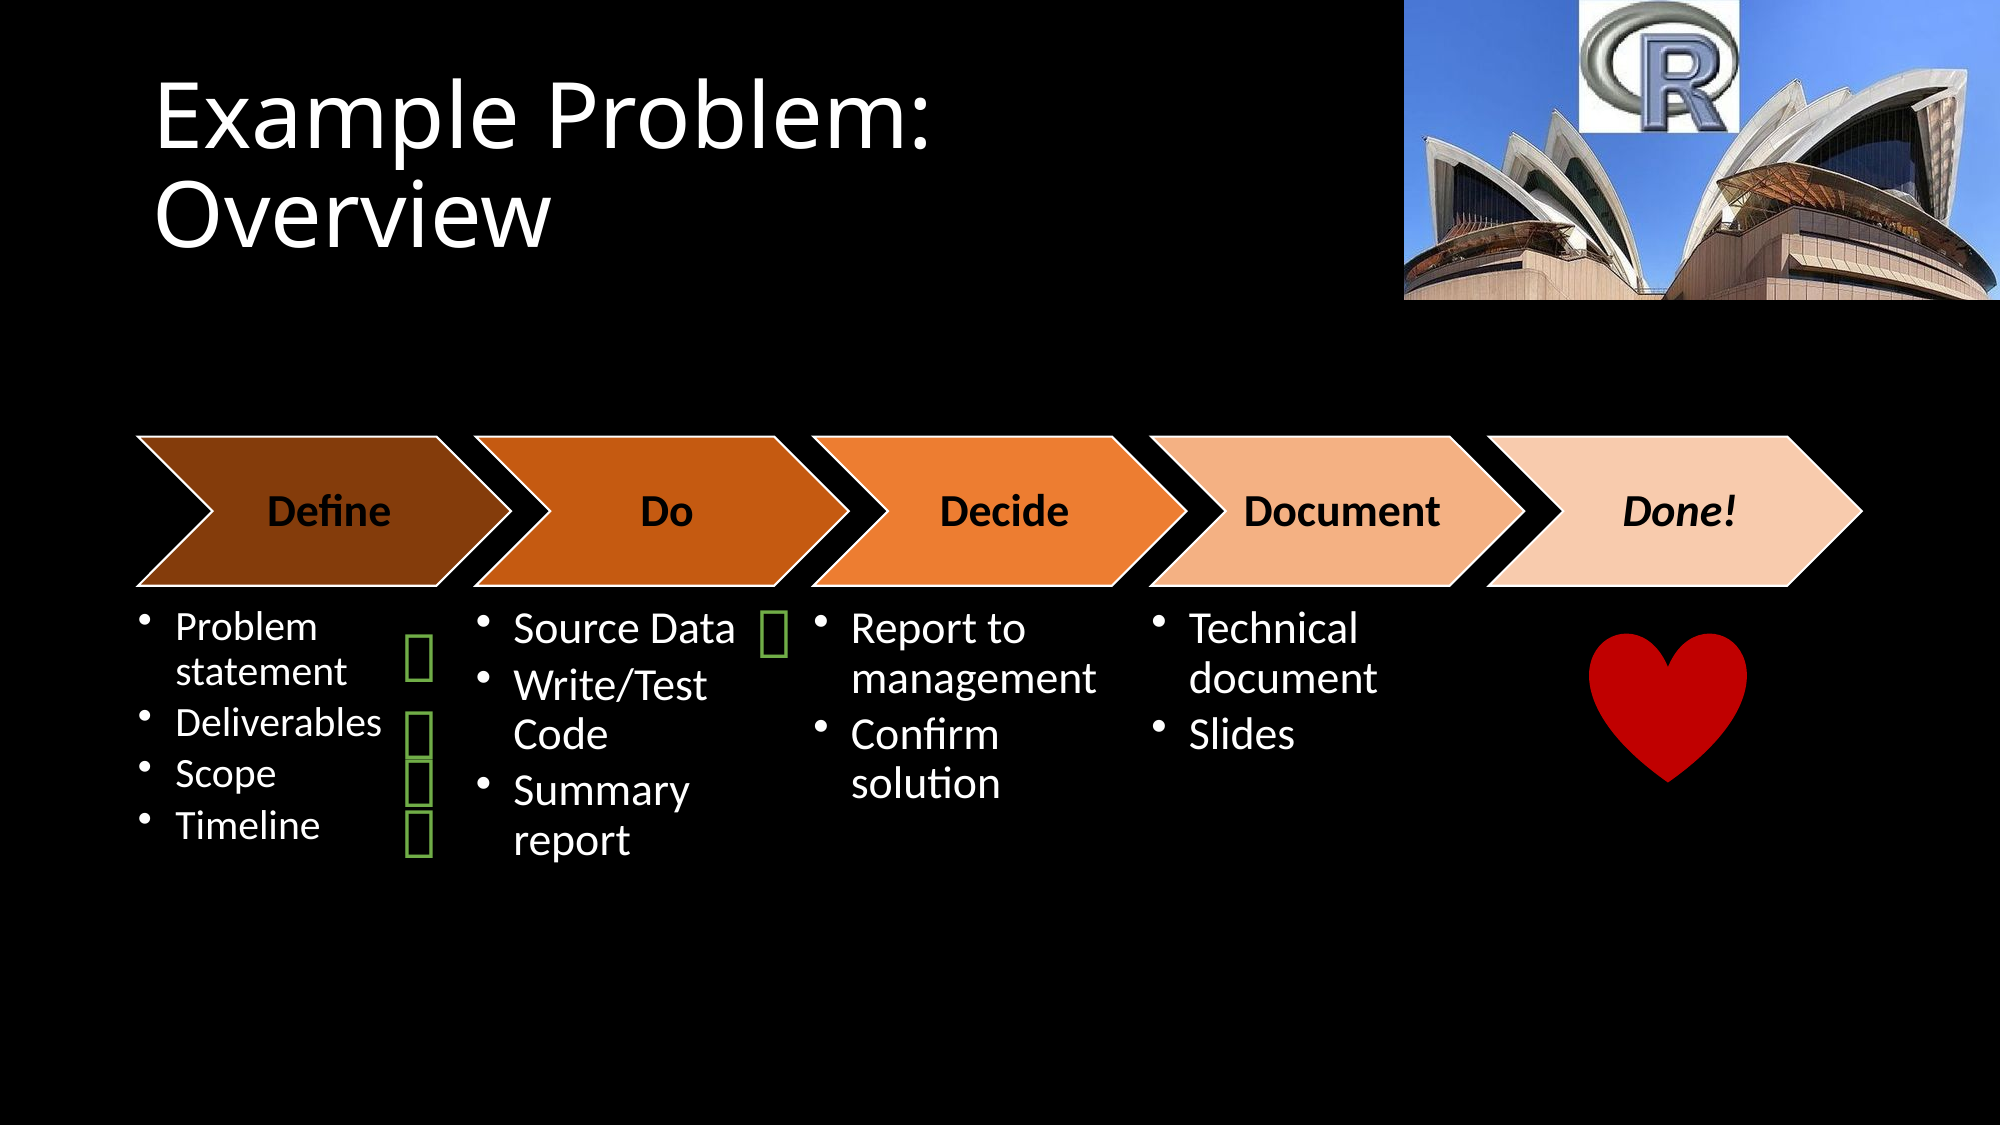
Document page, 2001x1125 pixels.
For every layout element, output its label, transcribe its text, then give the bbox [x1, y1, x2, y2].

title Example Problem: Overview [137, 59, 1863, 278]
picture [1404, 0, 2000, 300]
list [137, 299, 1863, 1014]
